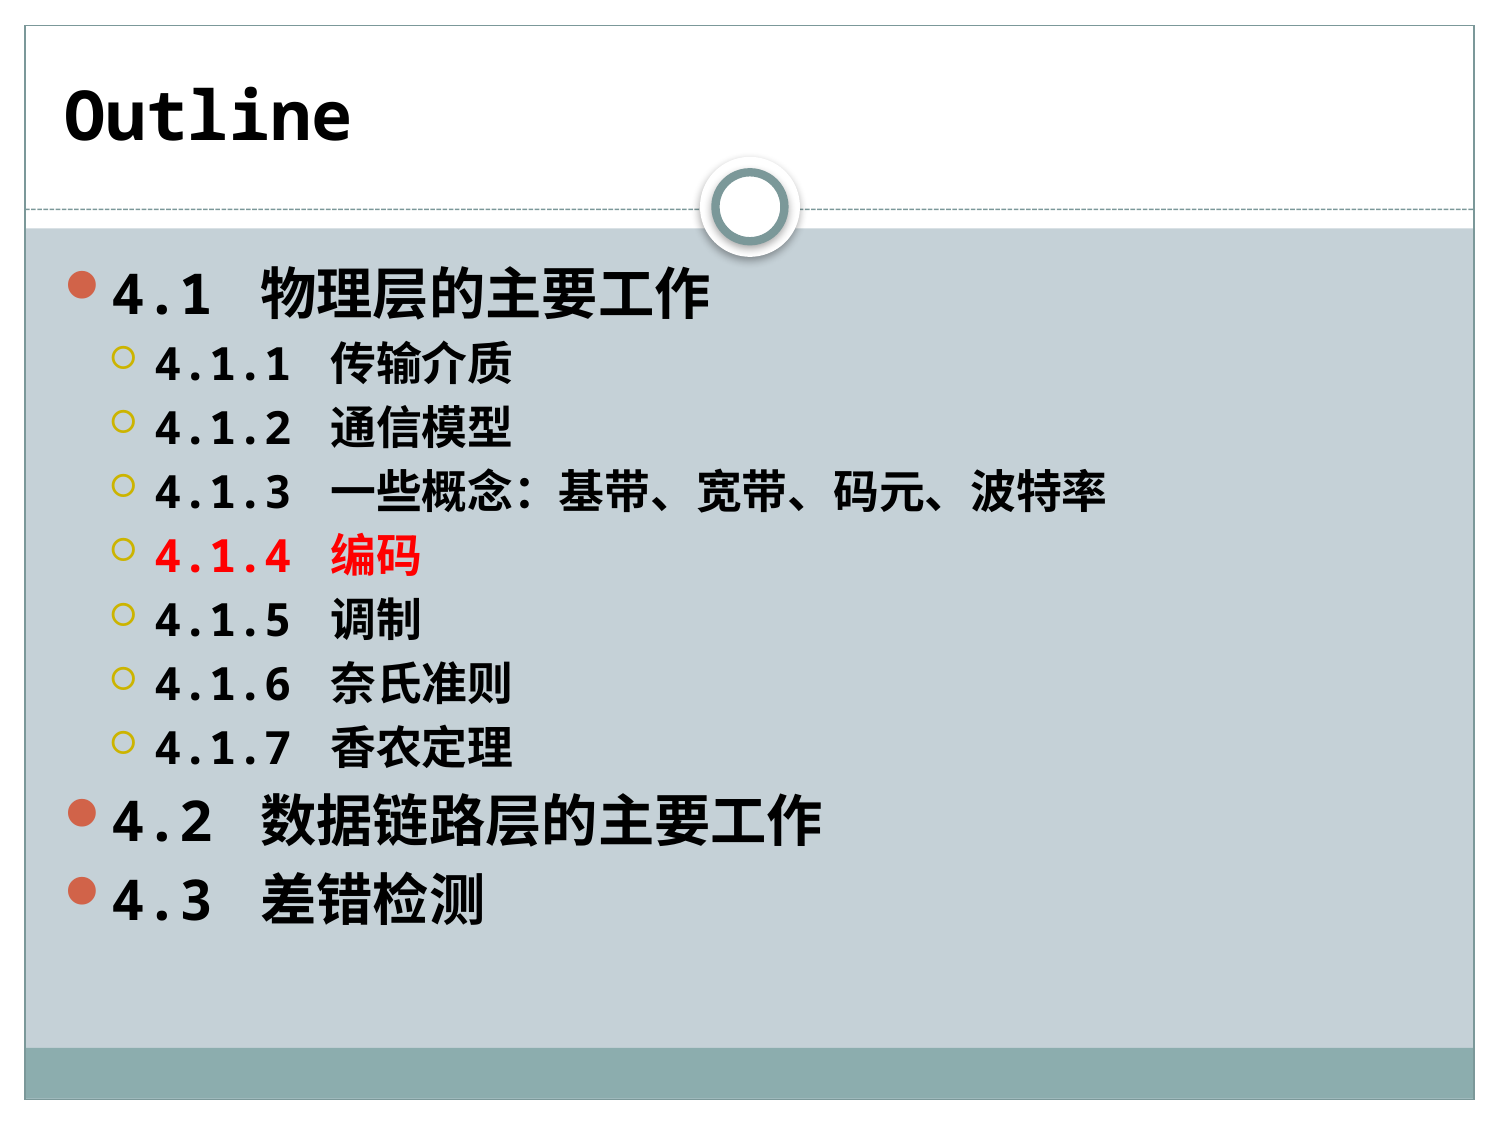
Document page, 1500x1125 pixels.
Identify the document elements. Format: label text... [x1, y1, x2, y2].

title Outline [49, 37, 1450, 162]
list 4.1 物理层的主要工作 4.1.1 传输介质 4.1.2 通信模型 4.1.3 一些概念：基带、宽带、码元、波特率 4.1.4 编码 4.1.5 调制 4.1.6 奈氏准则 4.1.7 香农定理 4.2 数据链路层的主要工作 4.3 差错检测 [49, 250, 1445, 1001]
